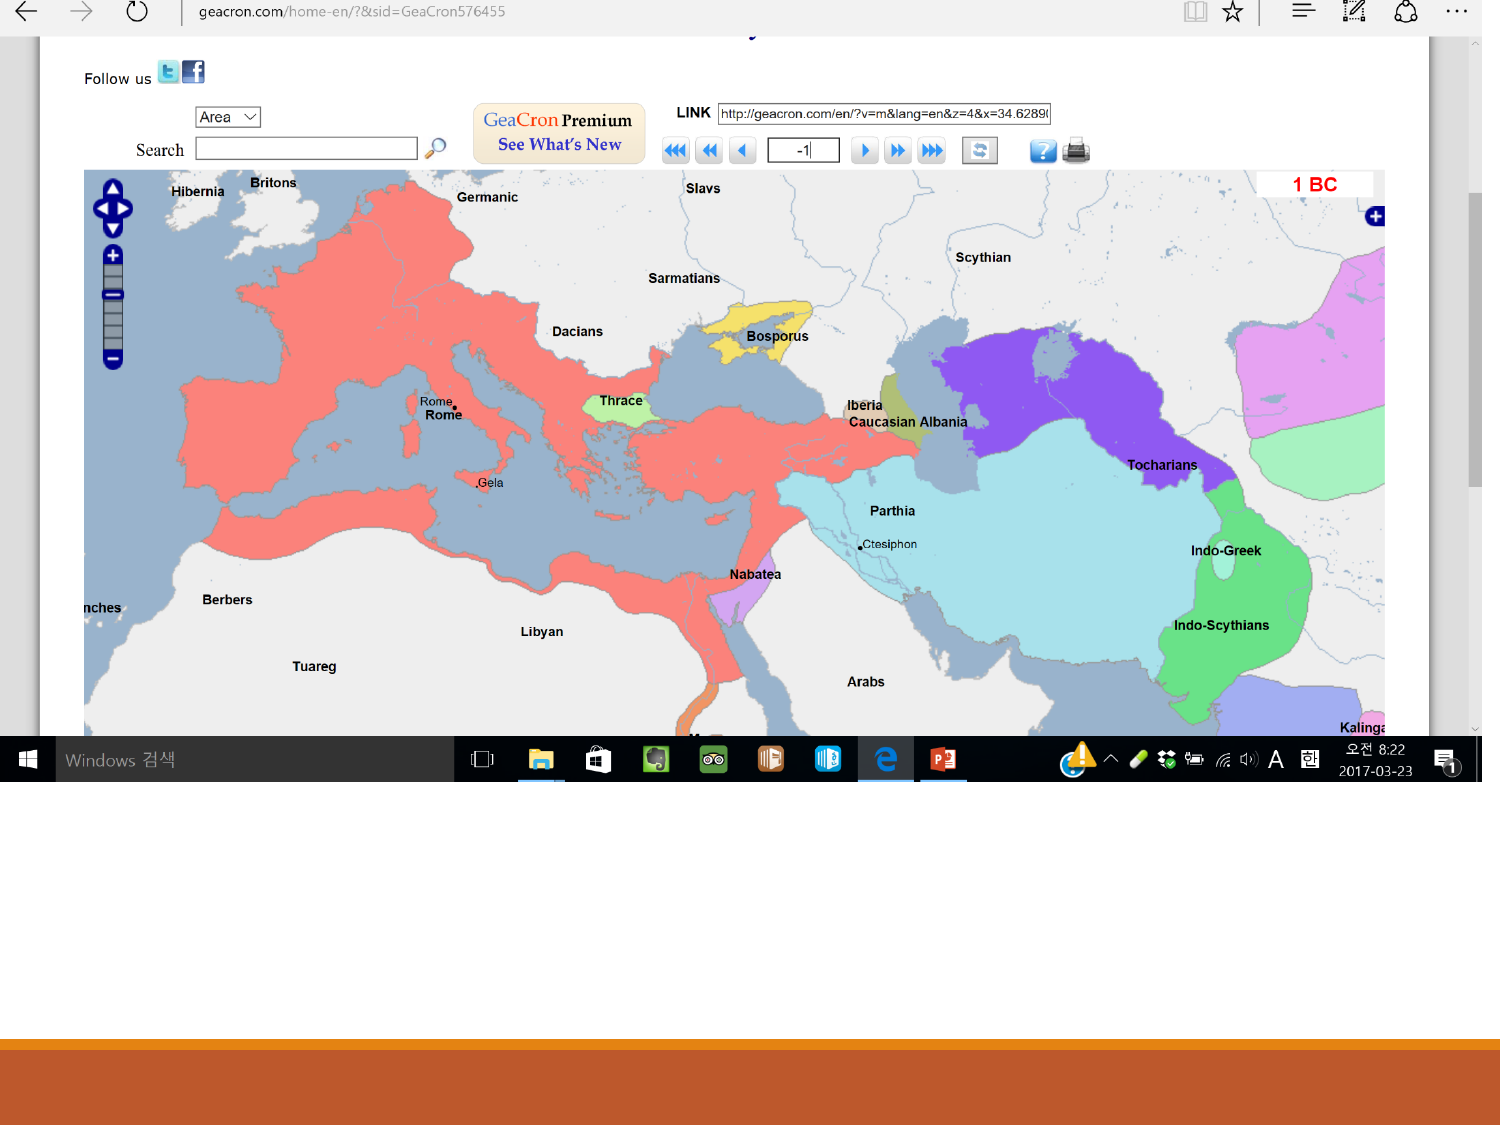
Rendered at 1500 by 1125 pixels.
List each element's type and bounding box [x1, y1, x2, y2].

list [0, 0, 1482, 782]
